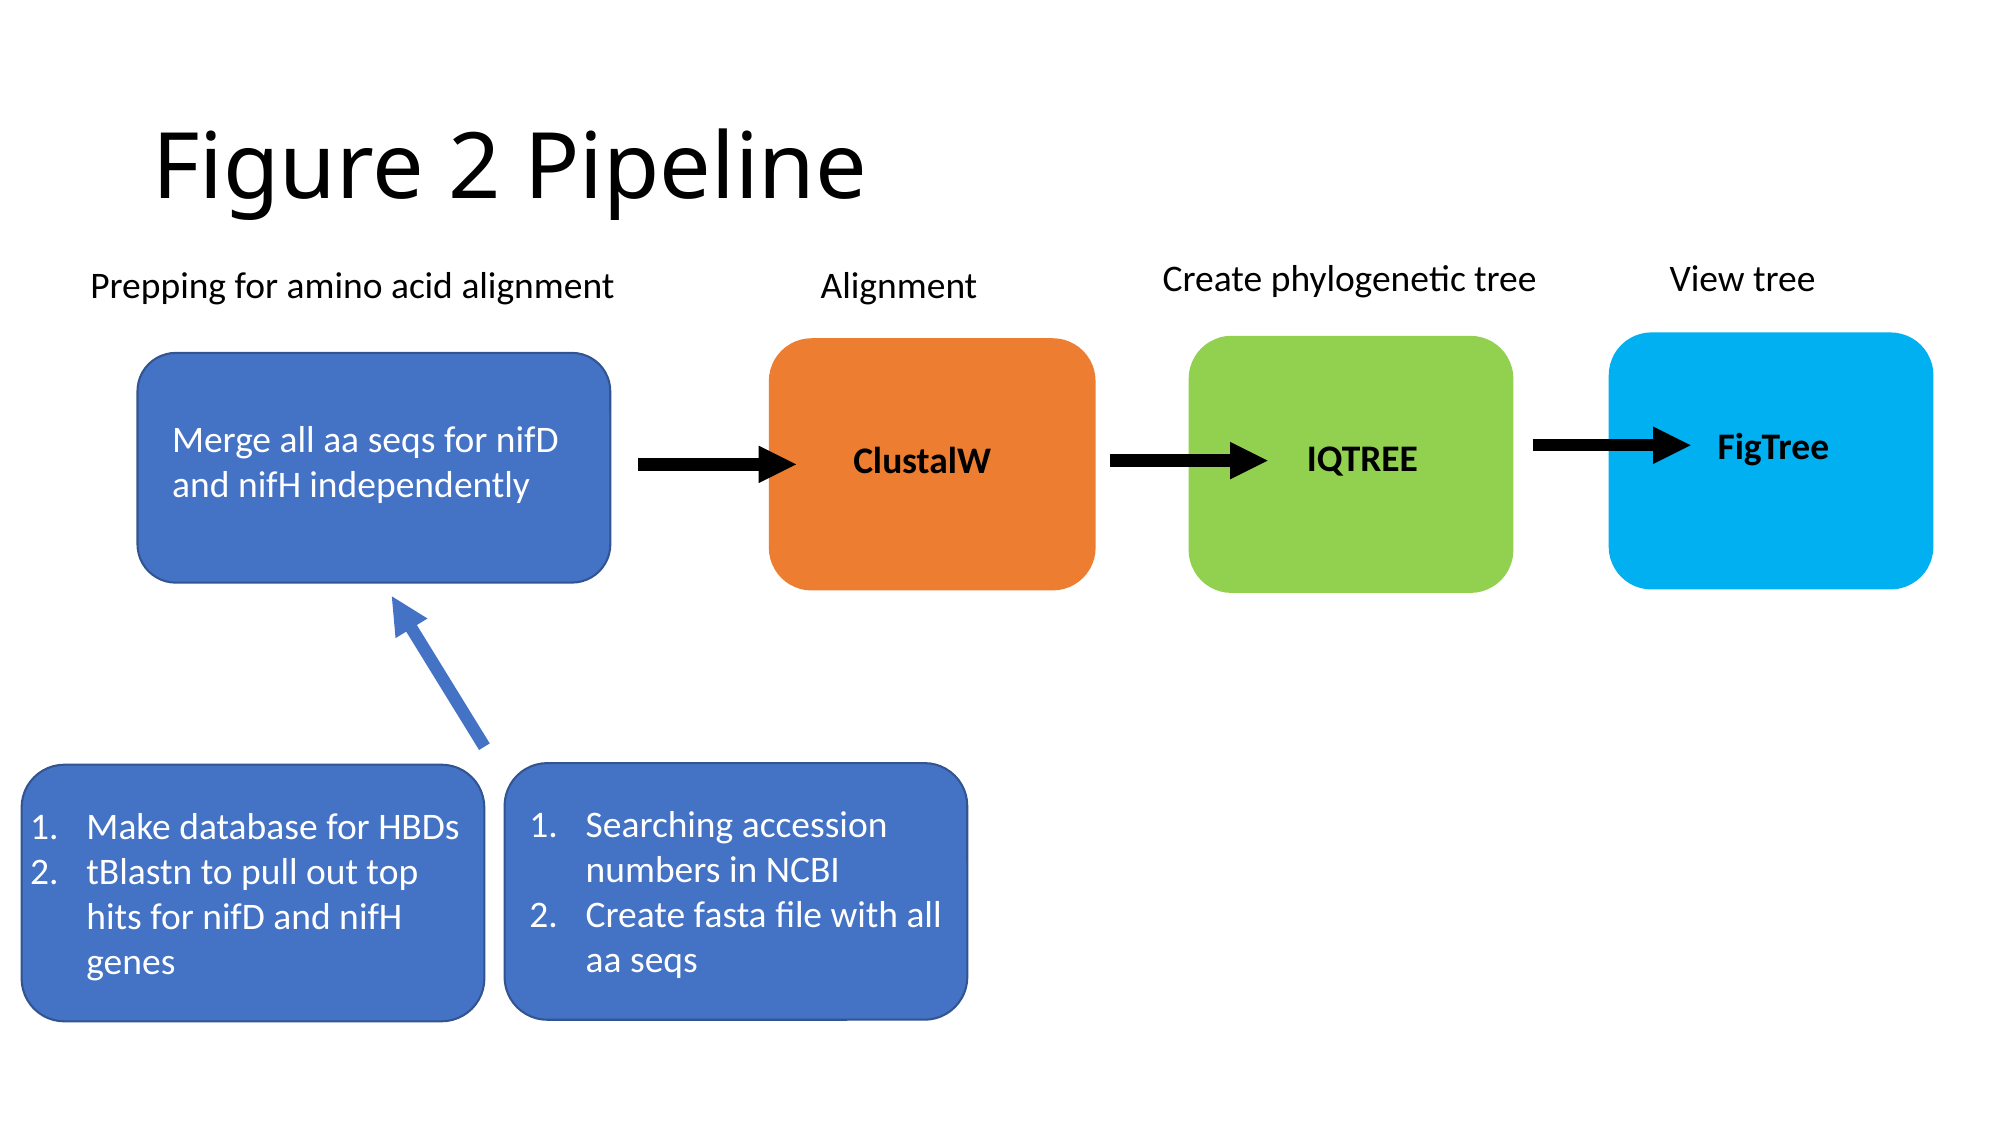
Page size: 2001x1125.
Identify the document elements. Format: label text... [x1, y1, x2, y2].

text_box View tree [1654, 246, 1997, 307]
text_box [136, 351, 612, 584]
text_box Create phylogenetic tree [1147, 246, 1566, 307]
text_box Alignment [805, 253, 1138, 313]
text_box FigTree [1702, 414, 1953, 475]
text_box [503, 762, 967, 1021]
text_box Prepping for amino acid alignment [75, 253, 673, 313]
text_box [768, 338, 1096, 463]
text_box Merge all aa seqs for nifD and nifH independently [157, 407, 627, 513]
title Figure 2 Pipeline [137, 59, 1863, 278]
text_box [768, 465, 1096, 591]
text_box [391, 596, 485, 747]
text_box [1607, 331, 1935, 591]
text_box [1187, 334, 1515, 594]
text_box IQTREE [1292, 426, 1565, 487]
text_box Searching accession numbers in NCBI Create fasta file with all aa seqs [514, 792, 984, 988]
text_box ClustalW [796, 429, 1170, 489]
text_box Make database for HBDs tBlastn to pull out top hits for nifD and nifH genes [15, 794, 485, 1035]
text_box [22, 763, 484, 794]
